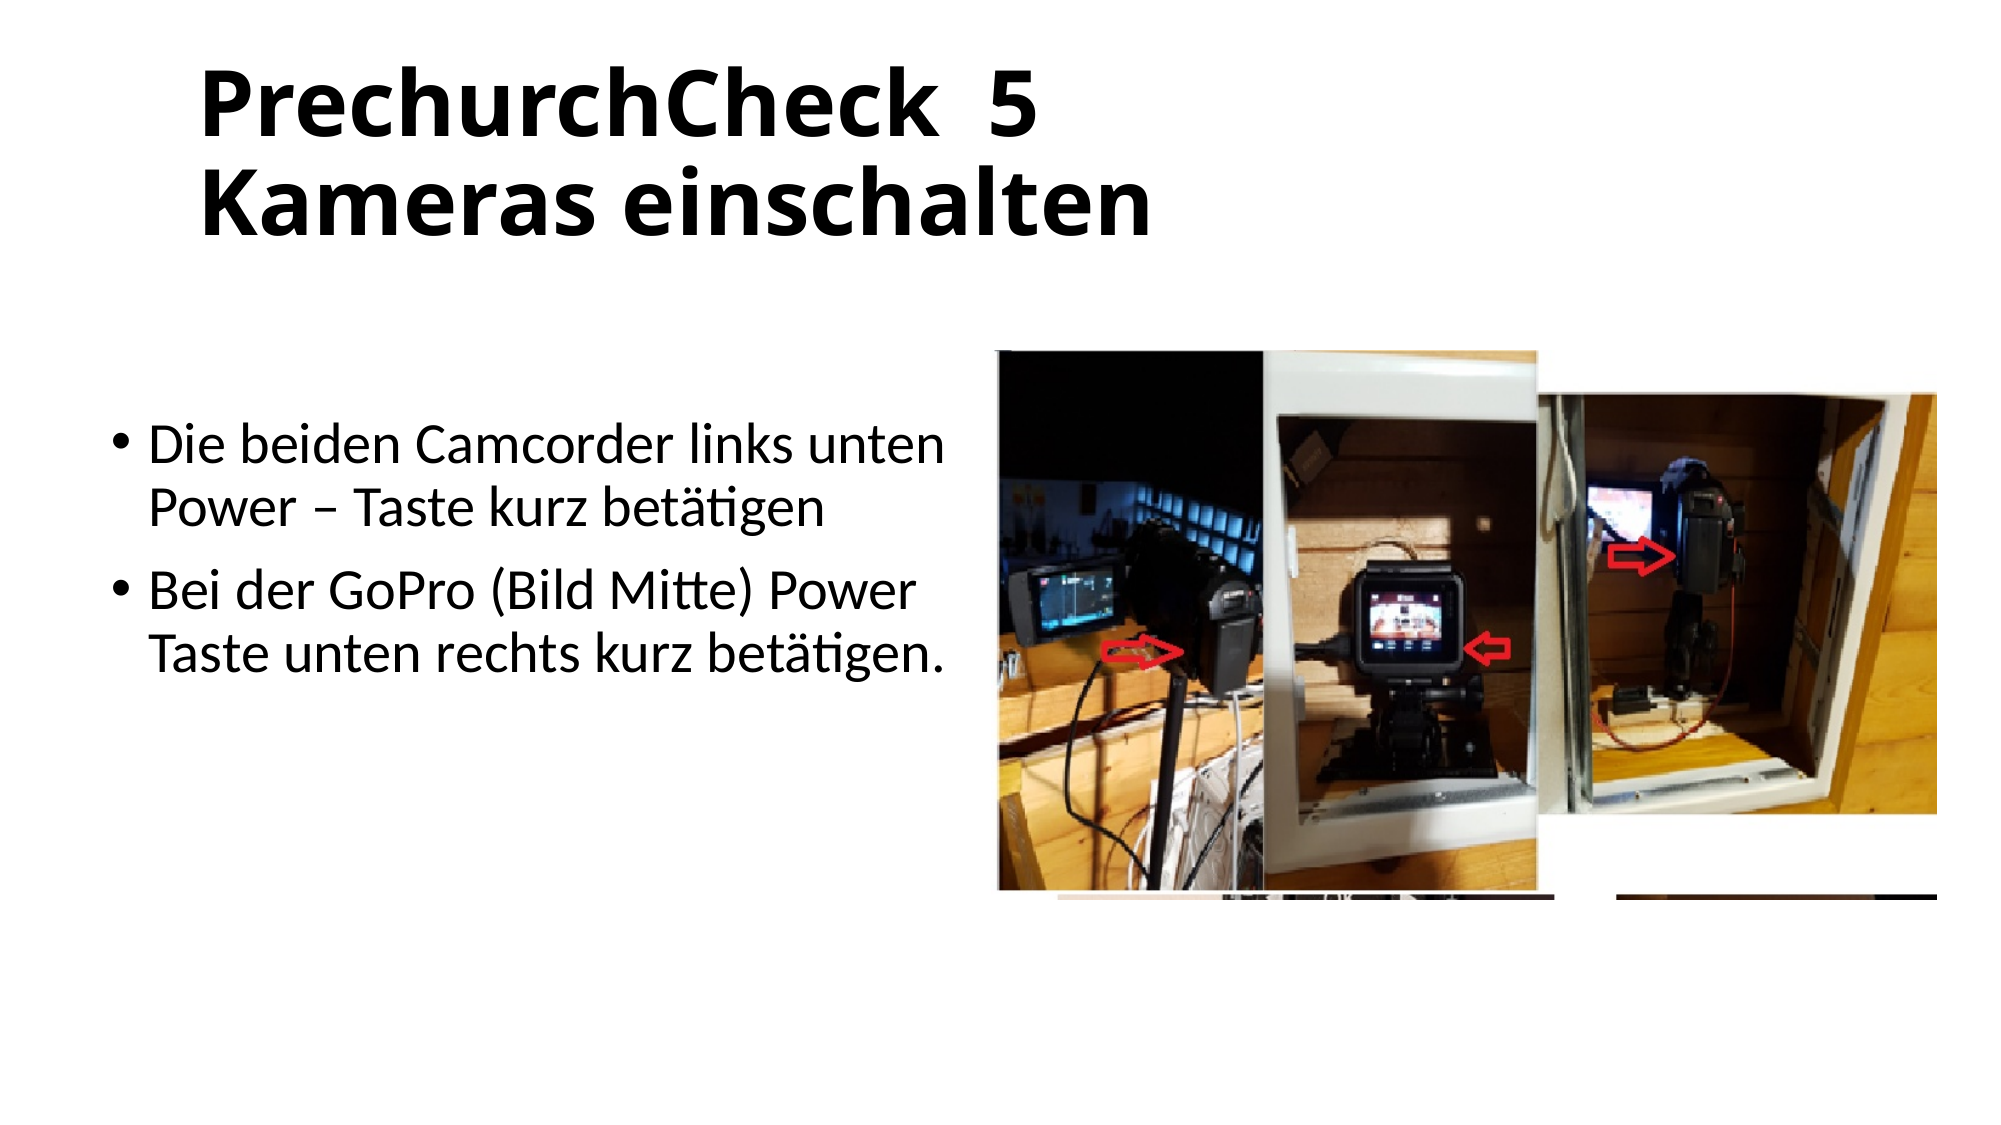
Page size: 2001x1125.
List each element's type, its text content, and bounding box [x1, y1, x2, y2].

list Die beiden Camcorder links unten Power – Taste kurz betätigen Bei der GoPro (Bild Mitte) Power Taste unten rechts kurz betätigen. [95, 405, 971, 1125]
title PrechurchCheck 5 Kameras einschalten [182, 47, 1908, 265]
picture [991, 350, 1937, 900]
